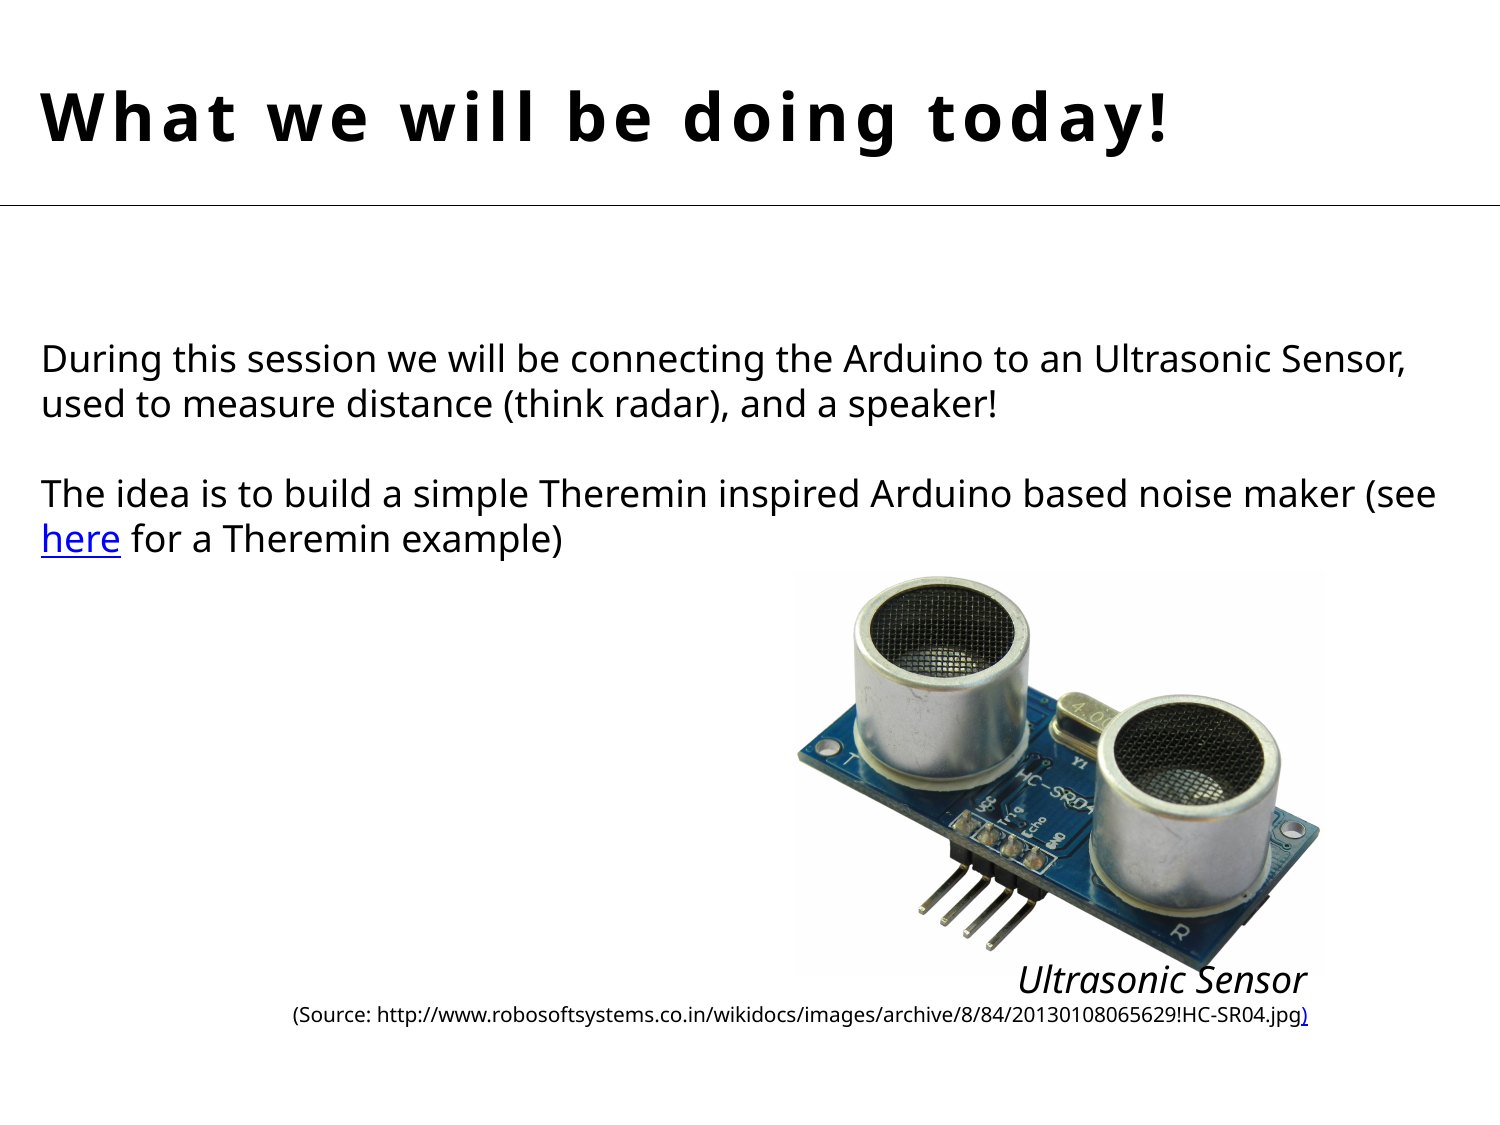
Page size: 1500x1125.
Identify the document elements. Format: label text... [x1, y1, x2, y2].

text_box Ultrasonic Sensor (Source: http://www.robosoftsystems.co.in/wikidocs/images/archive/8/84/20130108065629!HC-SR04.jpg) [118, 949, 1323, 1037]
picture [792, 569, 1325, 977]
text_box What we will be doing today! [26, 66, 1260, 162]
text_box During this session we will be connecting the Arduino to an Ultrasonic Sensor, used to measure distance (think radar), and a speaker! The idea is to build a simple Theremin inspired Arduino based noise maker (see here for a Theremin example) [25, 327, 1480, 754]
